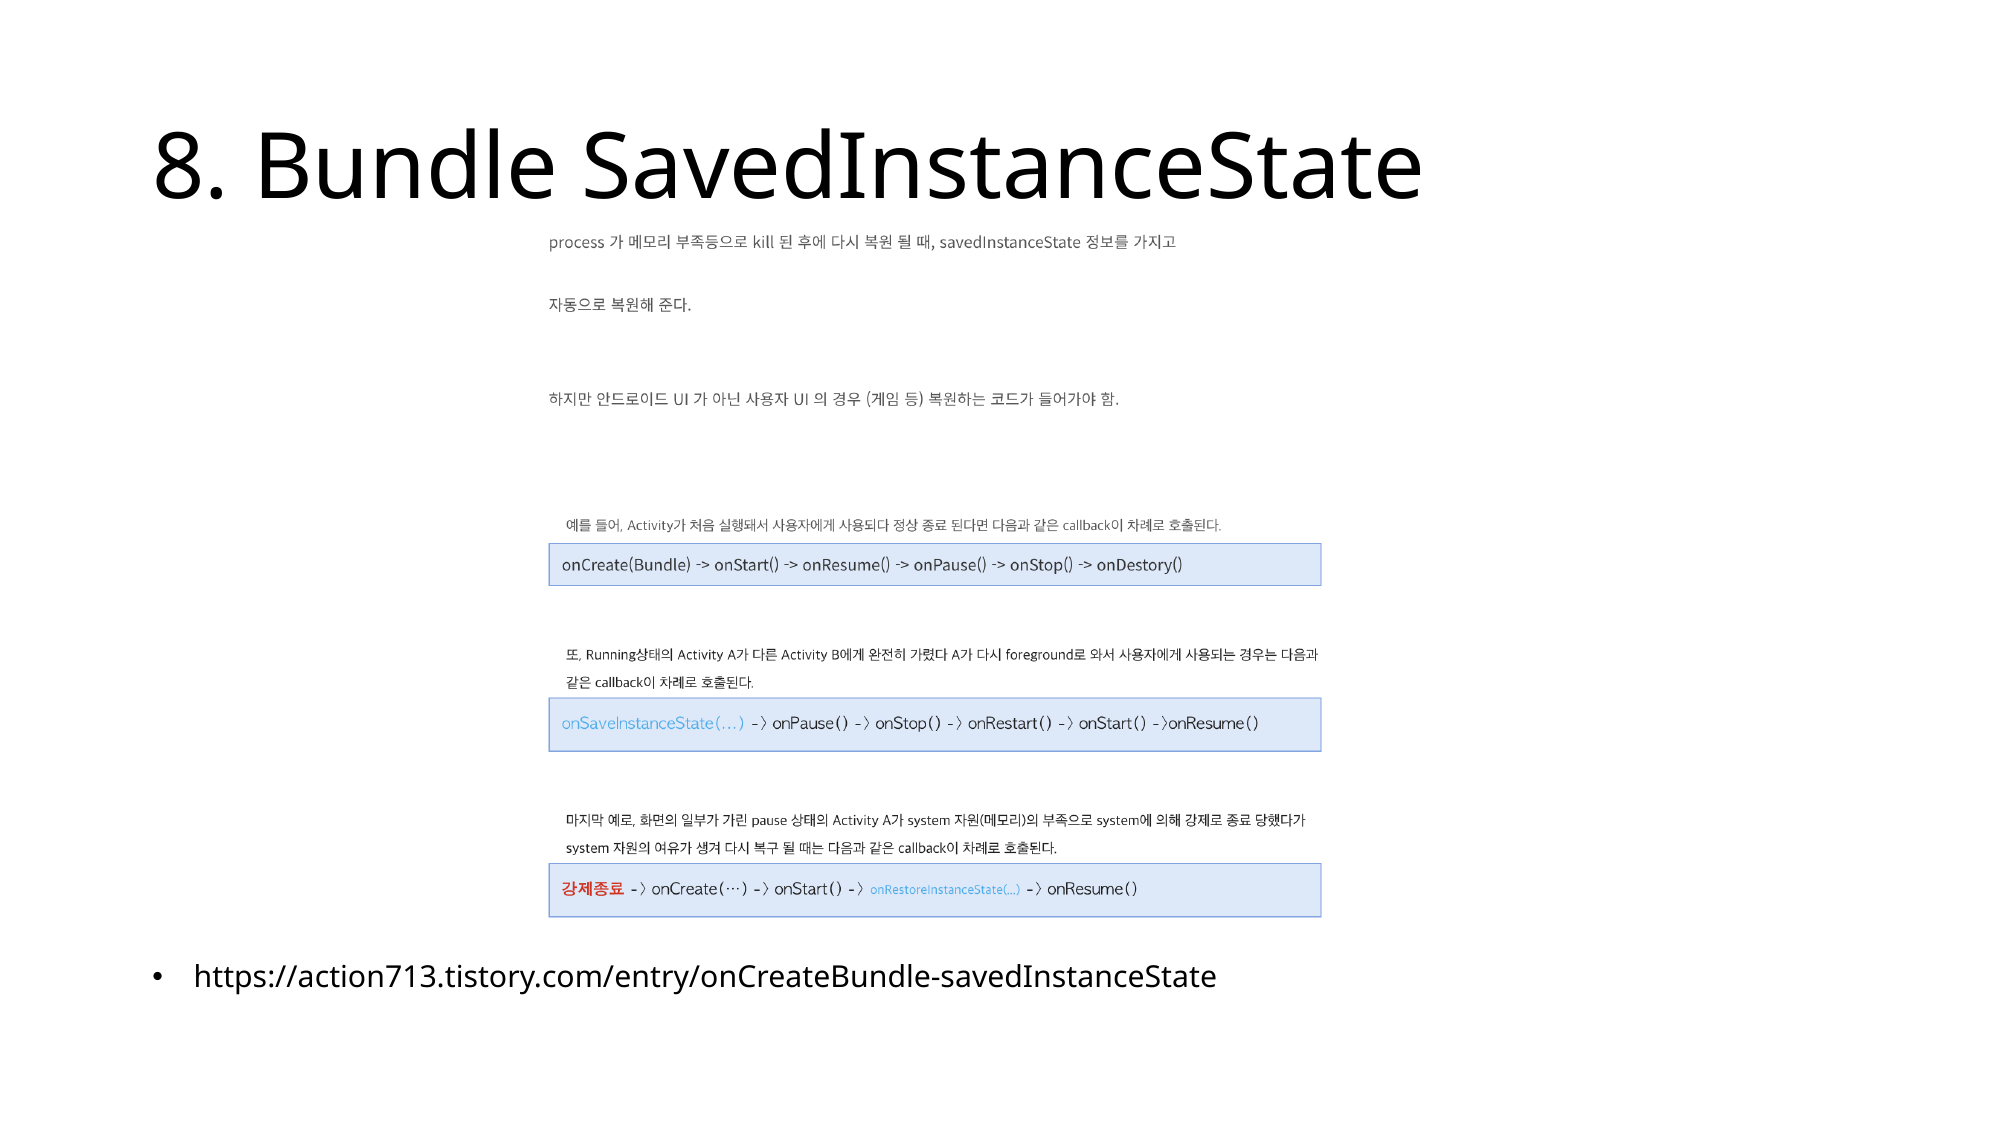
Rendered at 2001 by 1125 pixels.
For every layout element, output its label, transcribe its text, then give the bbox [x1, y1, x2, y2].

title 8. Bundle SavedInstanceState [137, 59, 1863, 278]
picture [518, 221, 1354, 957]
list https://action713.tistory.com/entry/onCreateBundle-savedInstanceState [137, 299, 1863, 1014]
